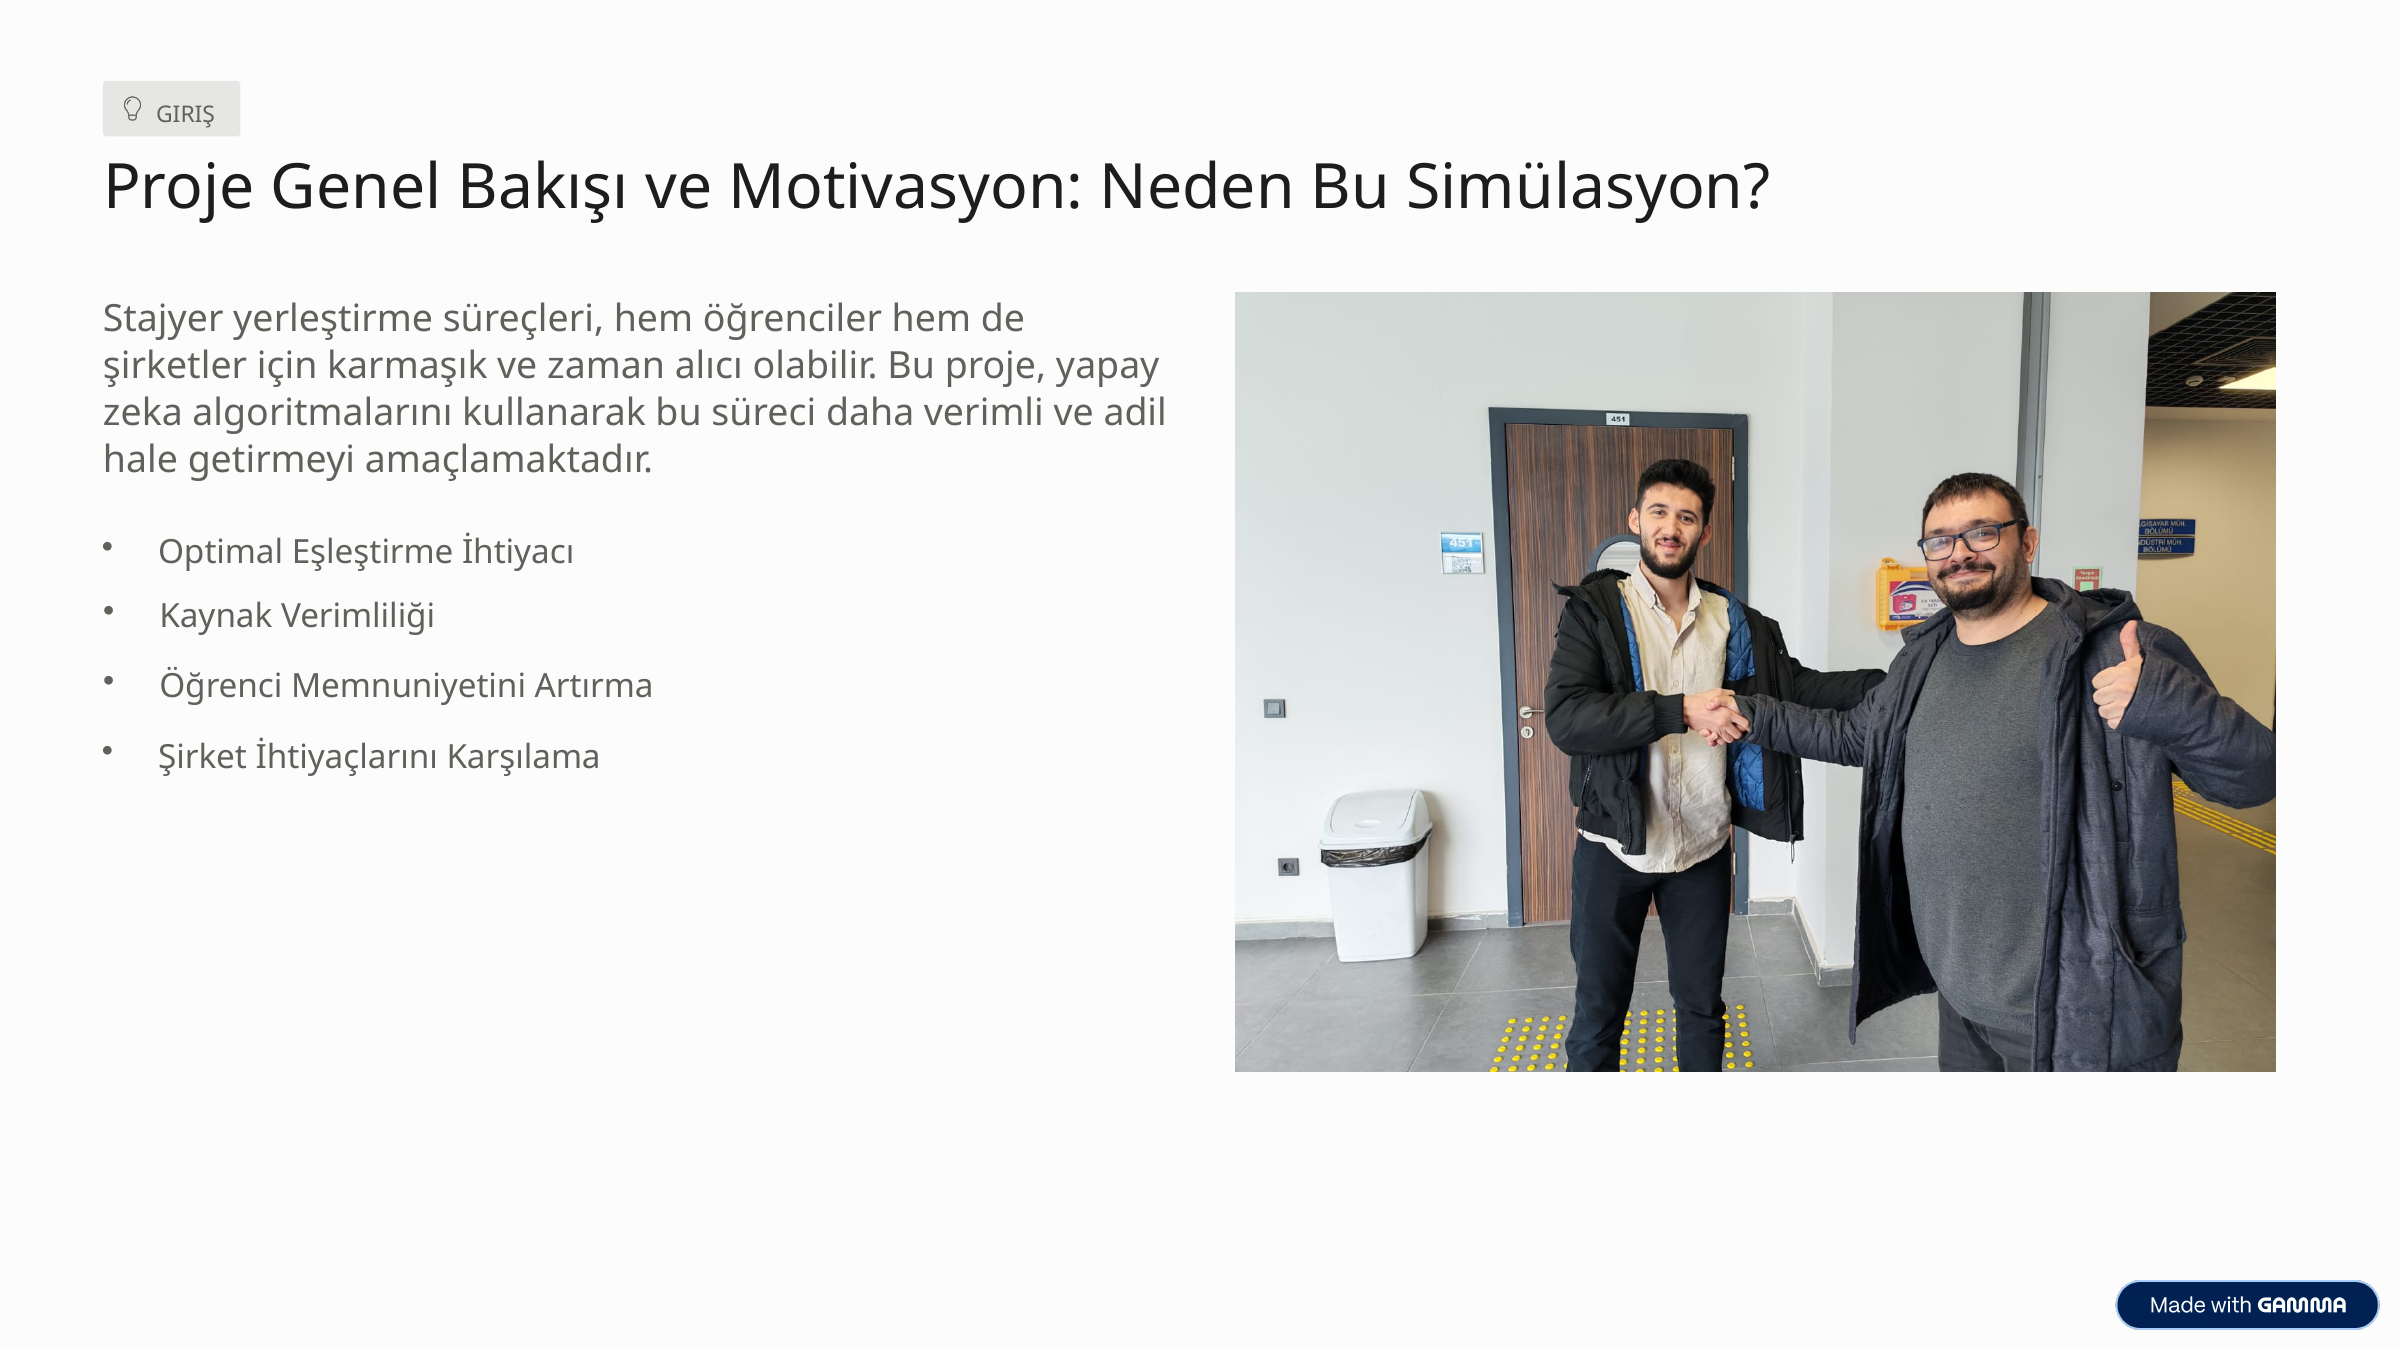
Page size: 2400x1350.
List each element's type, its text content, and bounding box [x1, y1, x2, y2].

text_box Şirket İhtiyaçlarını Karşılama [101, 728, 1163, 776]
picture [2106, 1271, 2389, 1339]
text_box Öğrenci Memnuniyetini Artırma [103, 657, 1165, 705]
picture [1235, 292, 2276, 1072]
text_box [102, 80, 241, 137]
text_box Kaynak Verimliliği [103, 587, 1165, 635]
text_box Optimal Eşleştirme İhtiyacı [101, 523, 1163, 571]
text_box Stajyer yerleştirme süreçleri, hem öğrenciler hem de şirketler için karmaşık ve zaman alıcı olabilir. Bu proje, yapay zeka algoritmalarını kullanarak bu süreci daha verimli ve adil hale getirmeyi amaçlamaktadır. [102, 292, 1180, 460]
picture [120, 96, 145, 121]
text_box Proje Genel Bakışı ve Motivasyon: Neden Bu Simülasyon? [103, 147, 1812, 222]
text_box GIRIŞ [155, 89, 223, 128]
